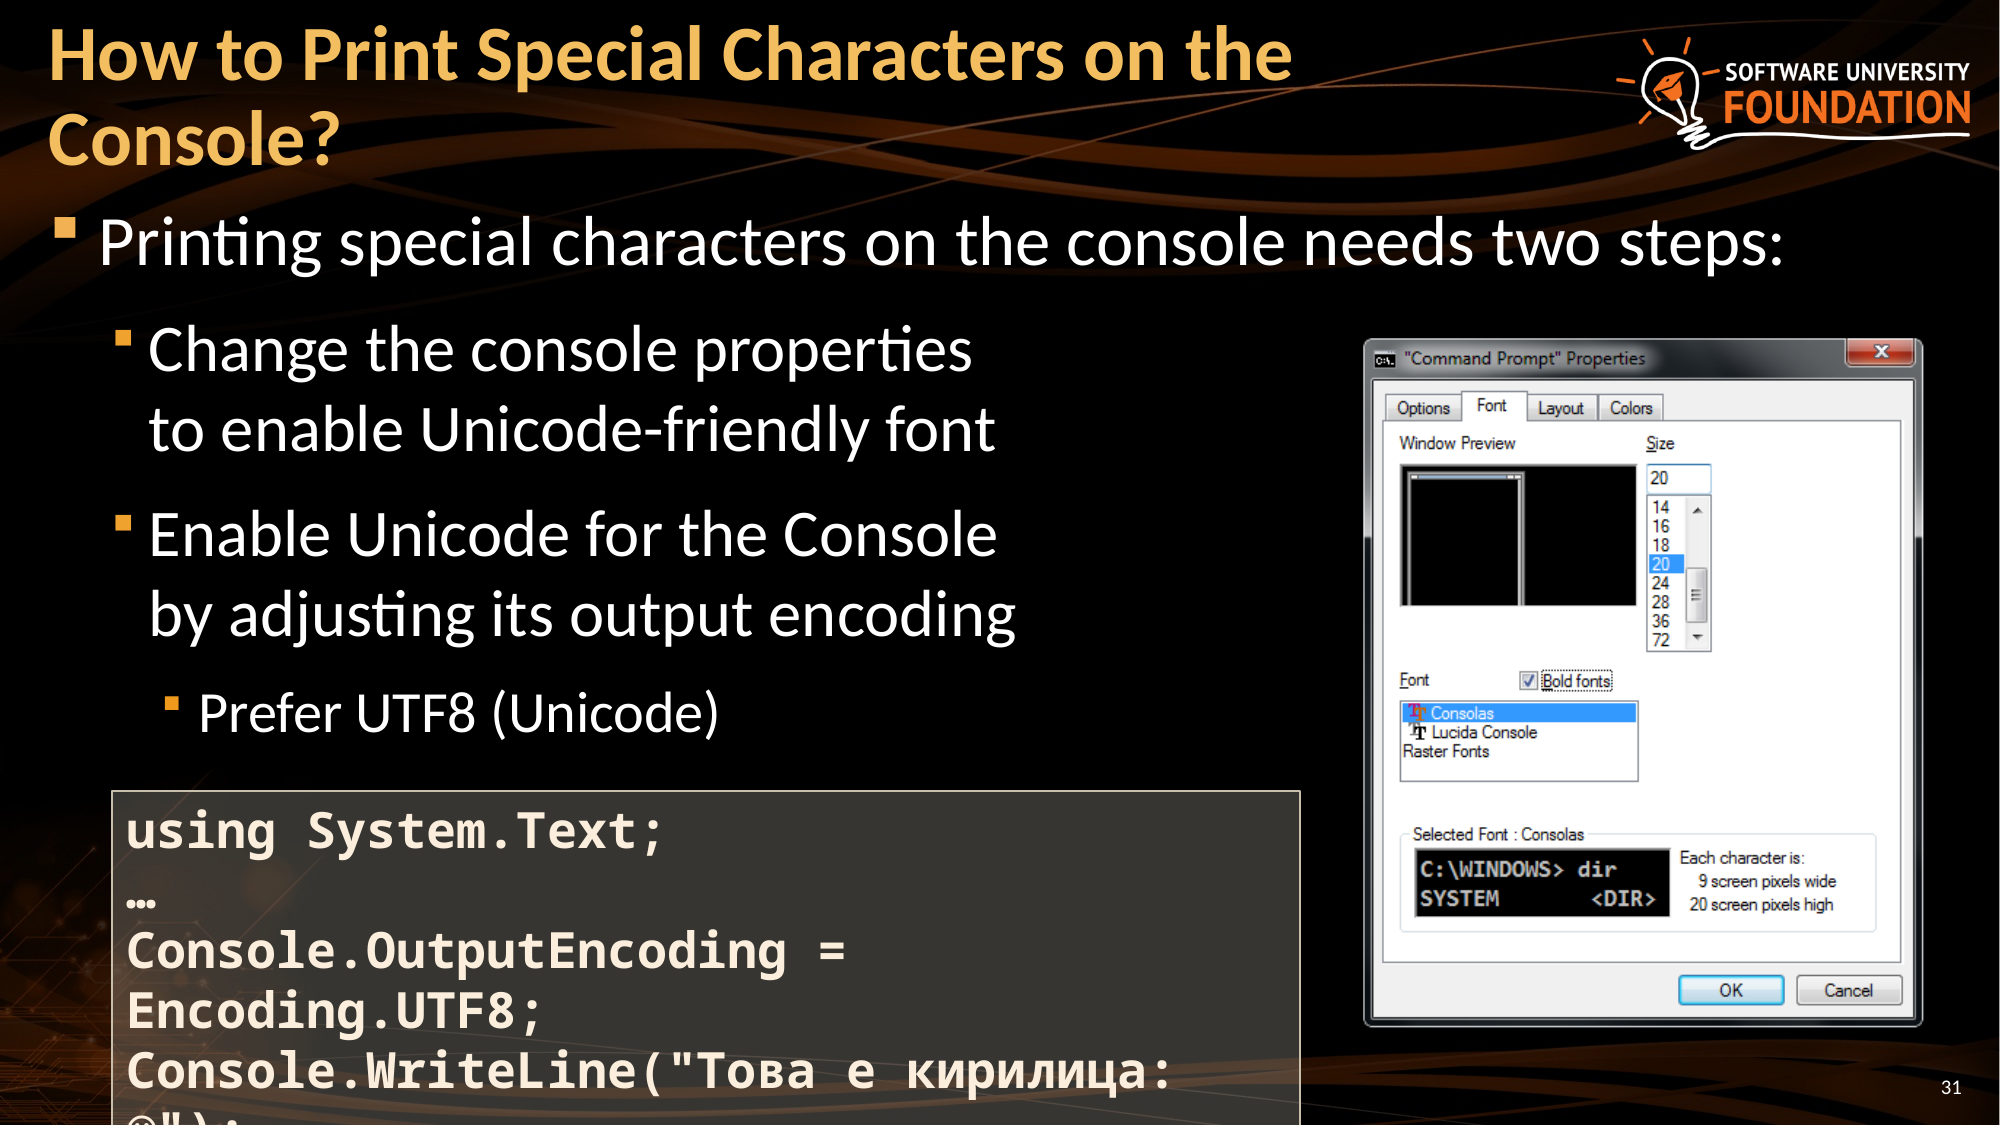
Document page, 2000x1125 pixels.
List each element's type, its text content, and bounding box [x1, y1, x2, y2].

list Printing special characters on the console needs two steps: Change the console properties to enable Unicode-friendly font Enable Unicode for the Console by adjusting its output encoding Prefer UTF8 (Unicode) [31, 188, 1968, 1103]
picture [1362, 337, 1925, 1029]
text_box using System.Text; … Console.OutputEncoding = Encoding.UTF8; Console.WriteLine("Това е кирилица: ☺"); [112, 790, 1300, 1125]
picture [0, 0, 2000, 1125]
title How to Print Special Characters on the Console? [30, 6, 1602, 189]
